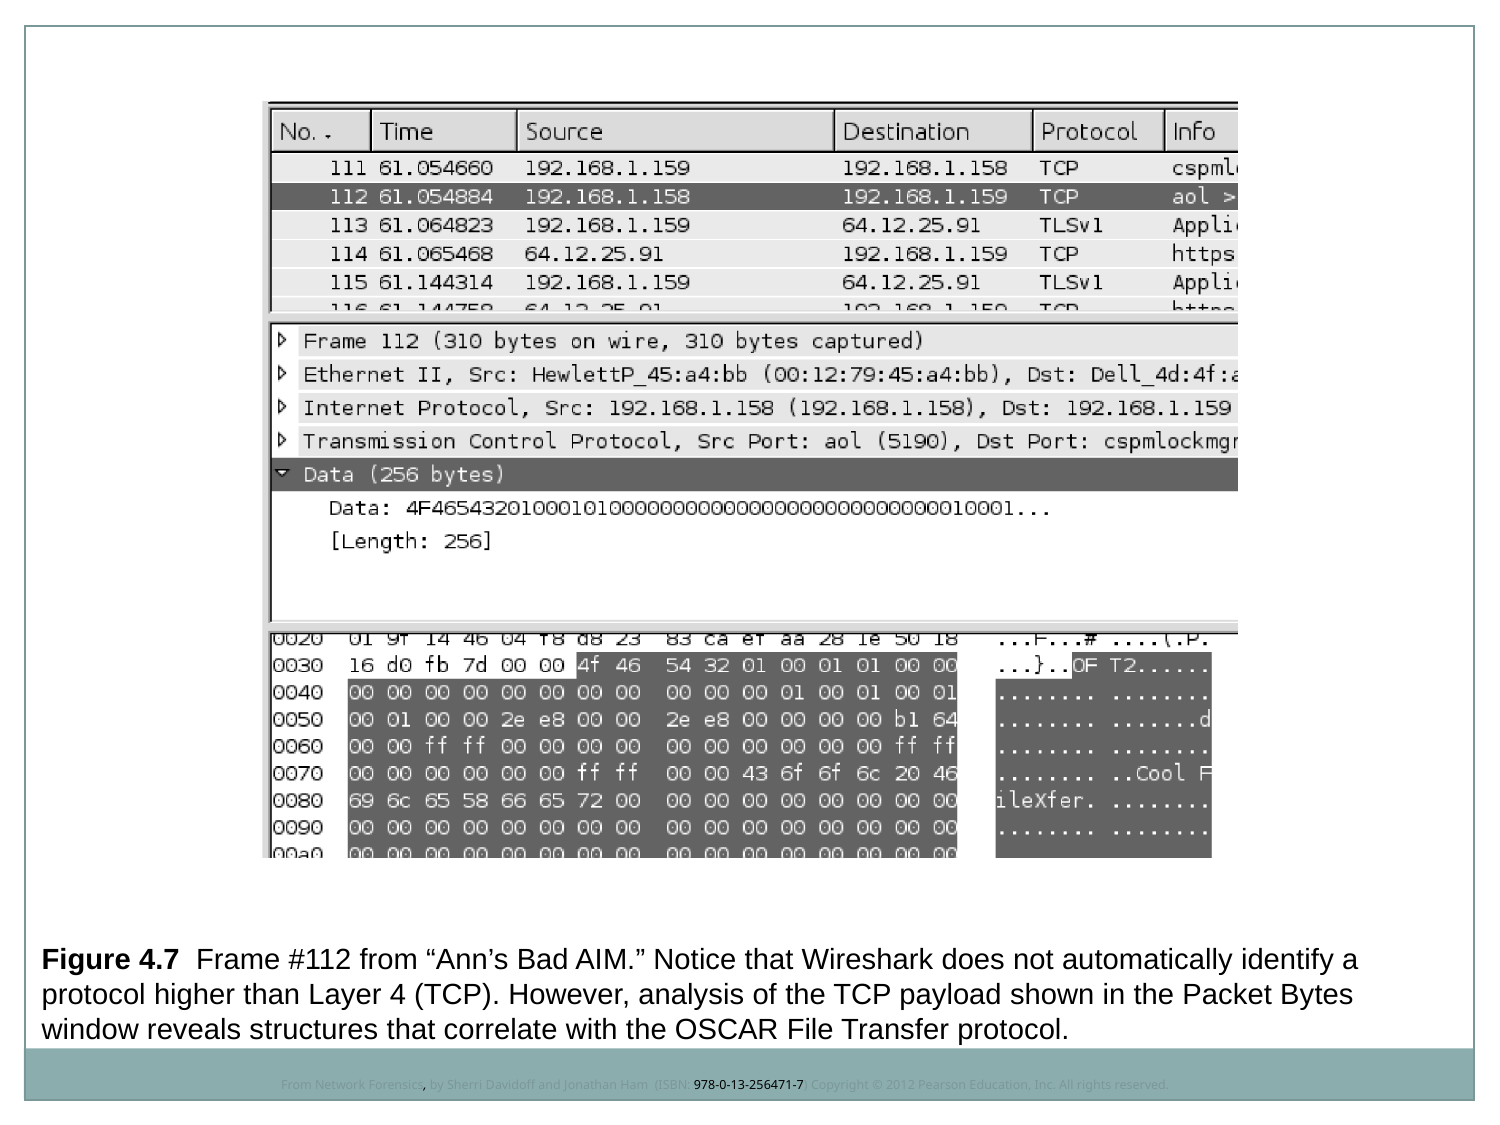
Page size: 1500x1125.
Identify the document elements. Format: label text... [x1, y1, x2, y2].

text_box Figure 4.7 Frame #112 from “Ann’s Bad AIM.” Notice that Wireshark does not automatically identify a protocol higher than Layer 4 (TCP). However, analysis of the TCP payload shown in the Packet Bytes window reveals structures that correlate with the OSCAR File Transfer protocol. [26, 932, 1435, 1053]
picture [243, 82, 1257, 876]
title From Network Forensics, by Sherri Davidoff and Jonathan Ham (ISBN: 978-0-13-256471-7) Copyright © 2012 Pearson Education, Inc. All rights reserved. [0, 1062, 1450, 1100]
